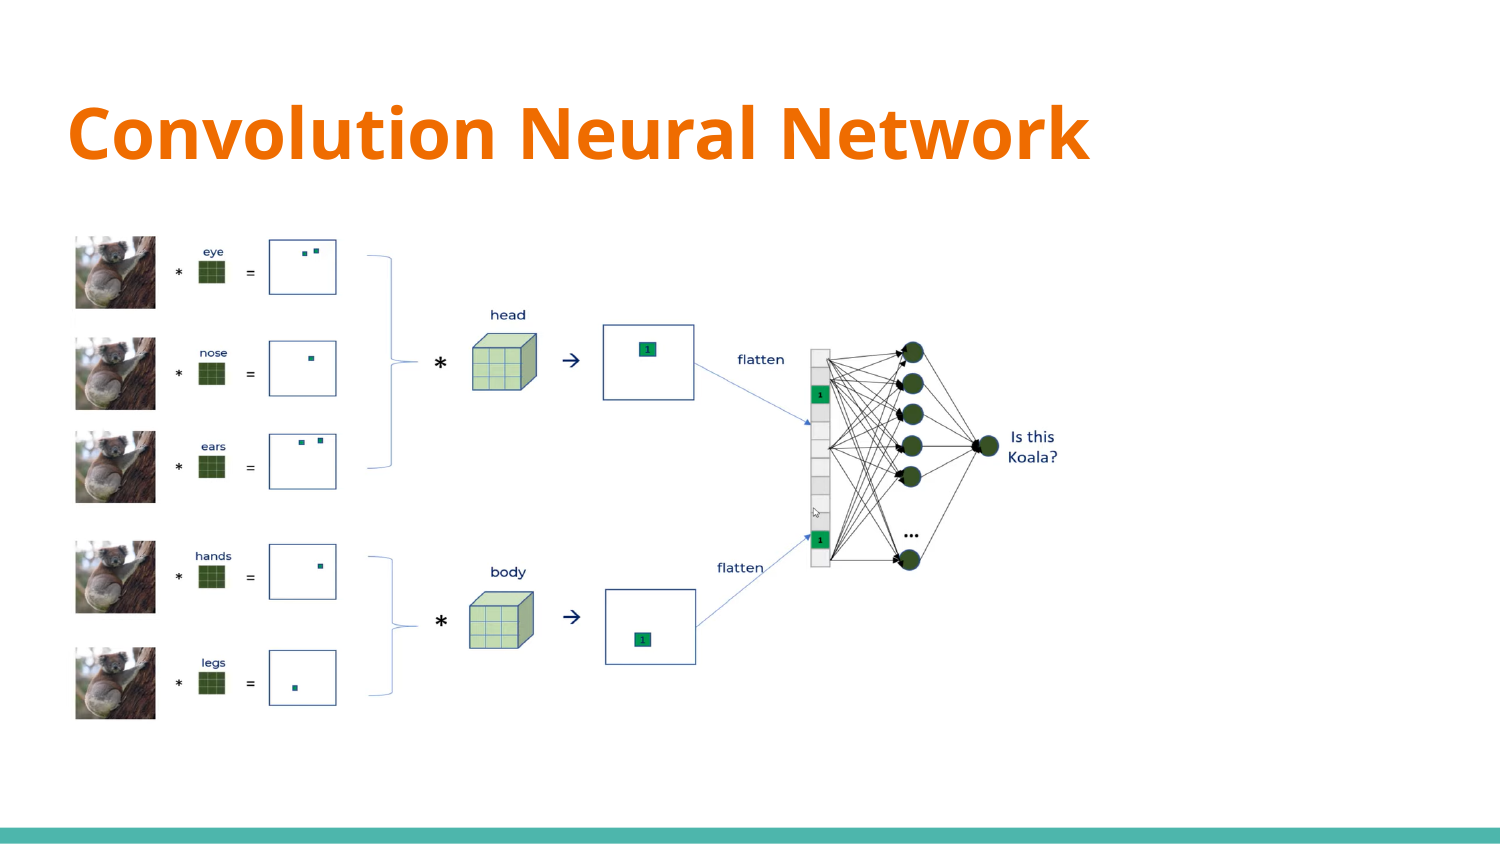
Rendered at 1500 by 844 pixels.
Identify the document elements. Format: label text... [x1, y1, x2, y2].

picture [50, 208, 1067, 751]
title Convolution Neural Network [51, 72, 1449, 189]
